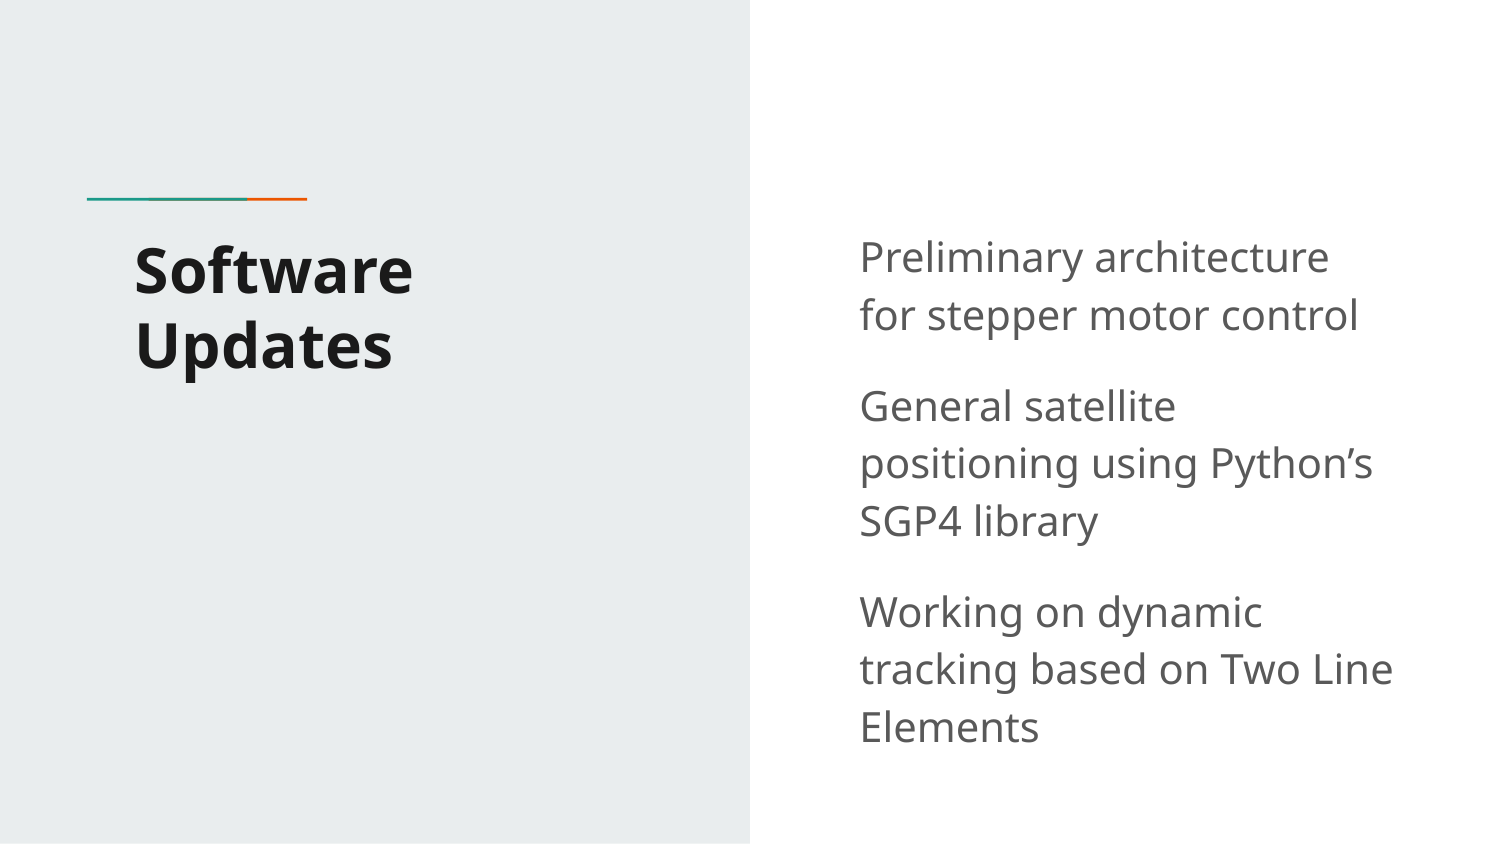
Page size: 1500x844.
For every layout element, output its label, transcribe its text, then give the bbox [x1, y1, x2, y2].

list Preliminary architecture for stepper motor control General satellite positioning using Python’s SGP4 library Working on dynamic tracking based on Two Line Elements [844, 208, 1409, 636]
title Software Updates [119, 216, 662, 494]
